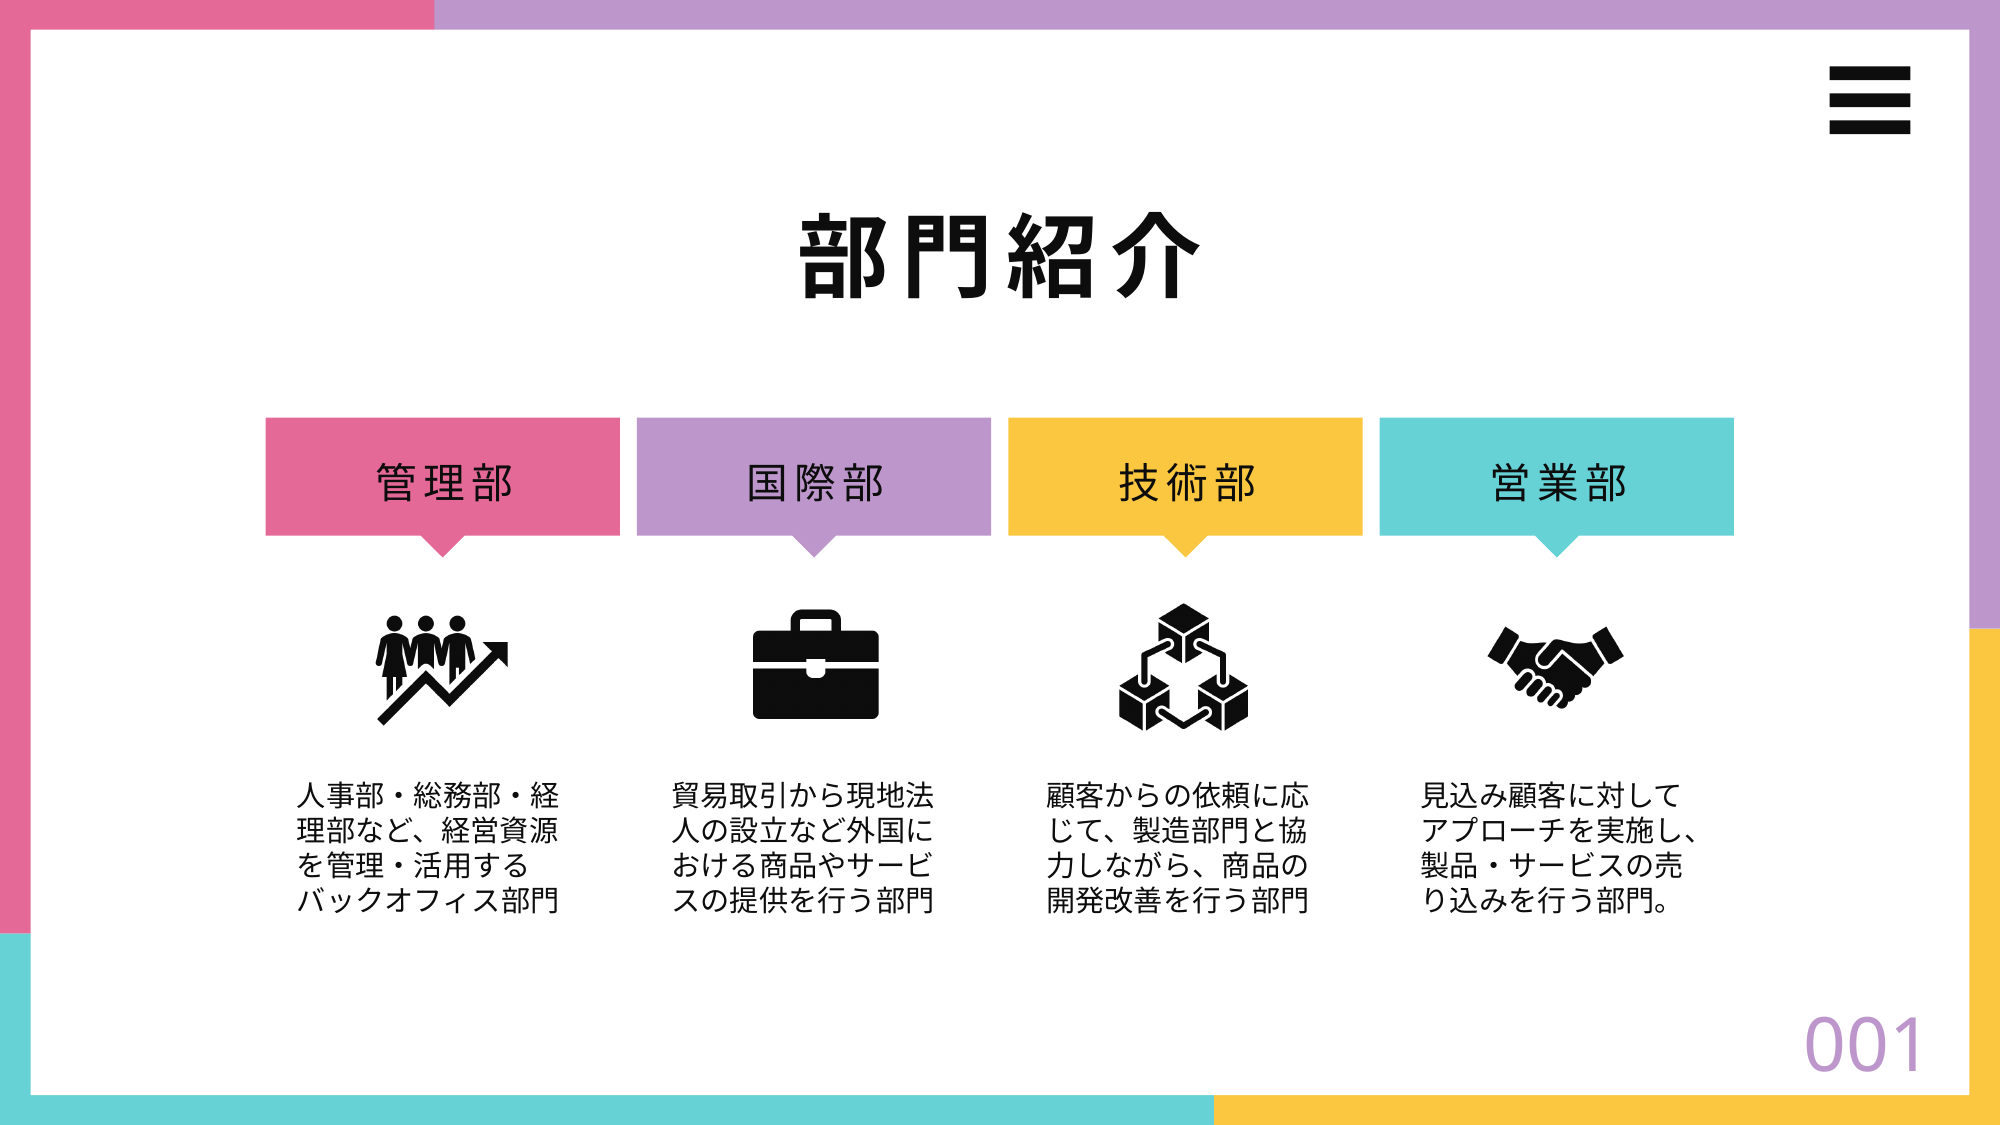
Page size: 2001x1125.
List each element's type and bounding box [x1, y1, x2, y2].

text_box [265, 417, 1734, 558]
text_box [366, 592, 1631, 743]
text_box [282, 770, 1727, 927]
text_box [0, 0, 2000, 1125]
text_box [1829, 66, 1911, 135]
